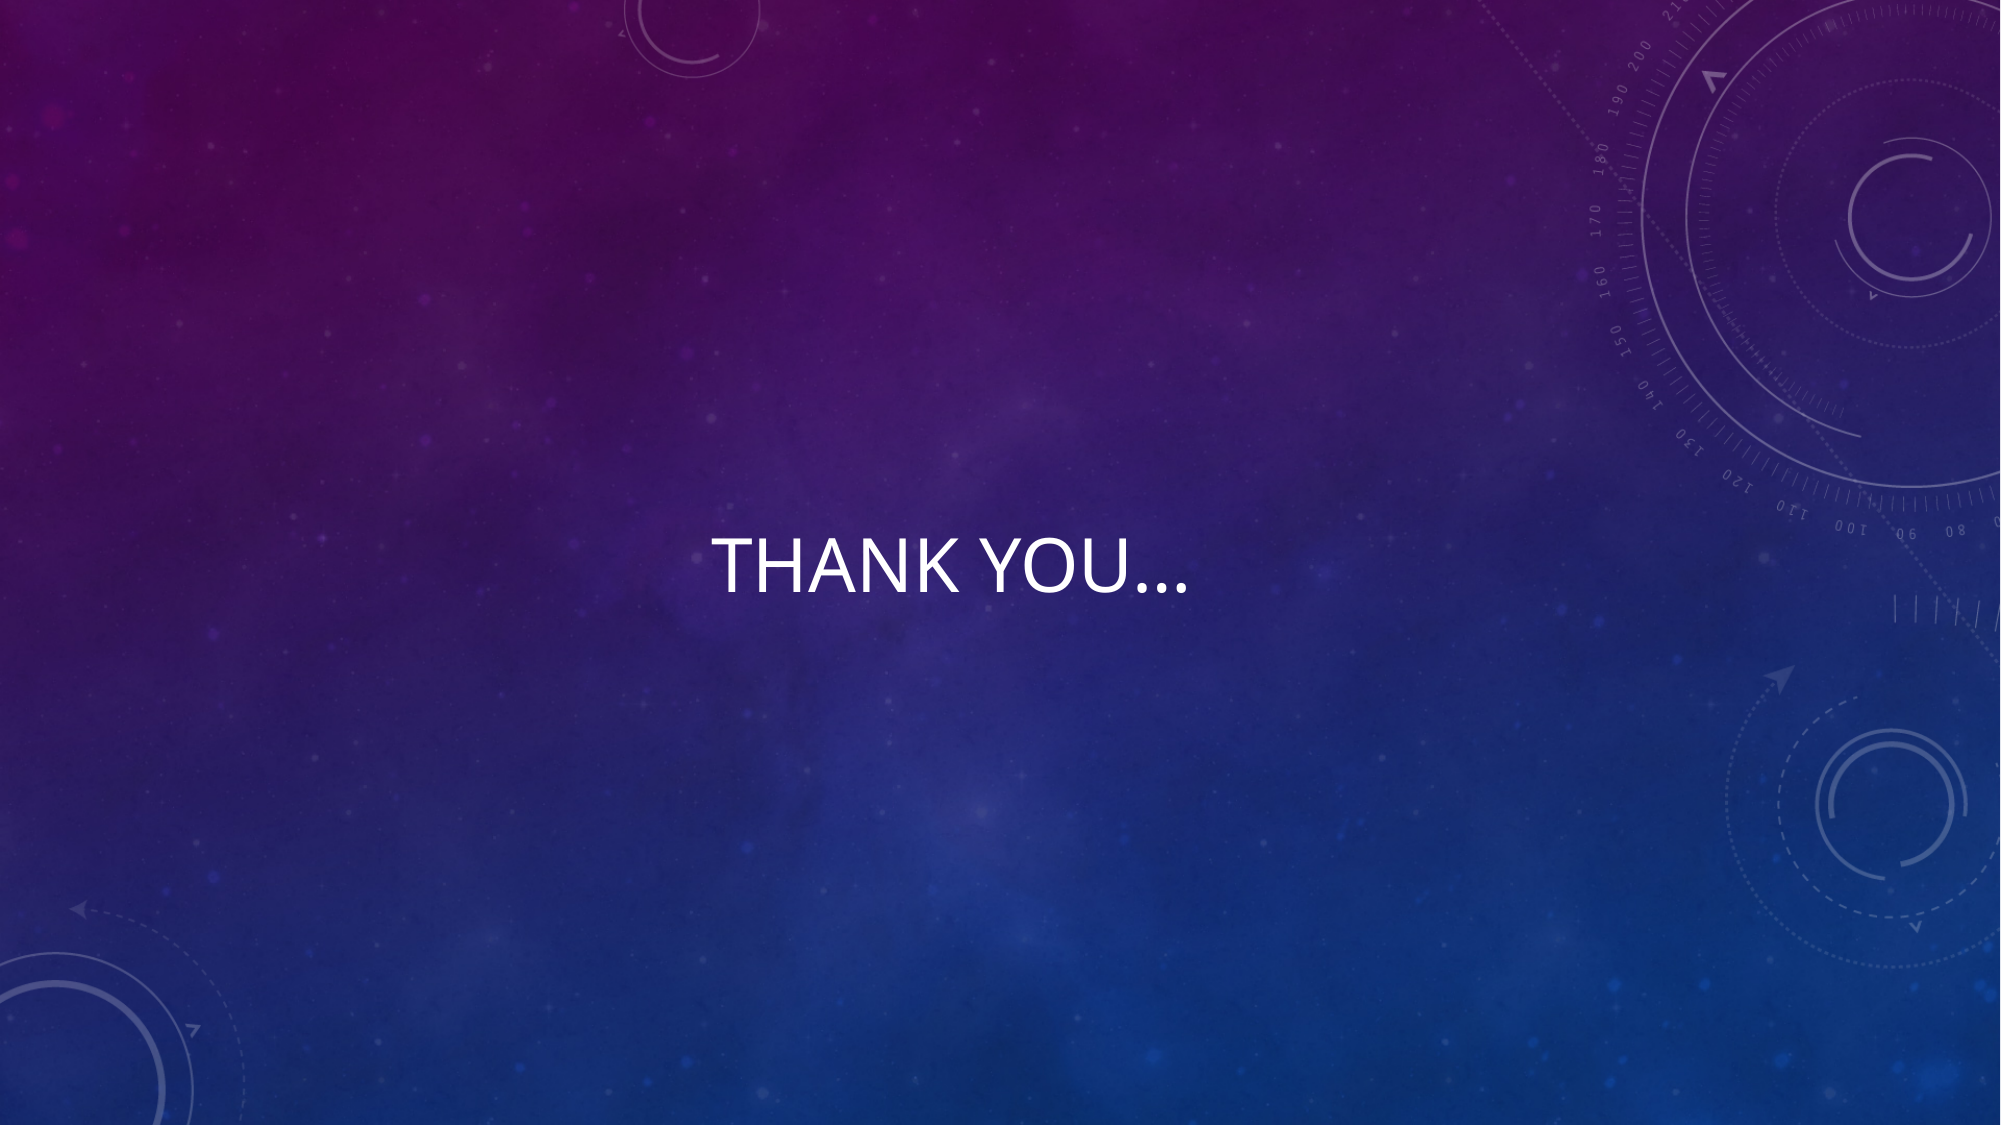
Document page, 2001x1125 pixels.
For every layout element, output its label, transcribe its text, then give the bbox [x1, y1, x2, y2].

title THANK YOU… [120, 443, 1783, 682]
picture [0, 0, 2001, 1125]
